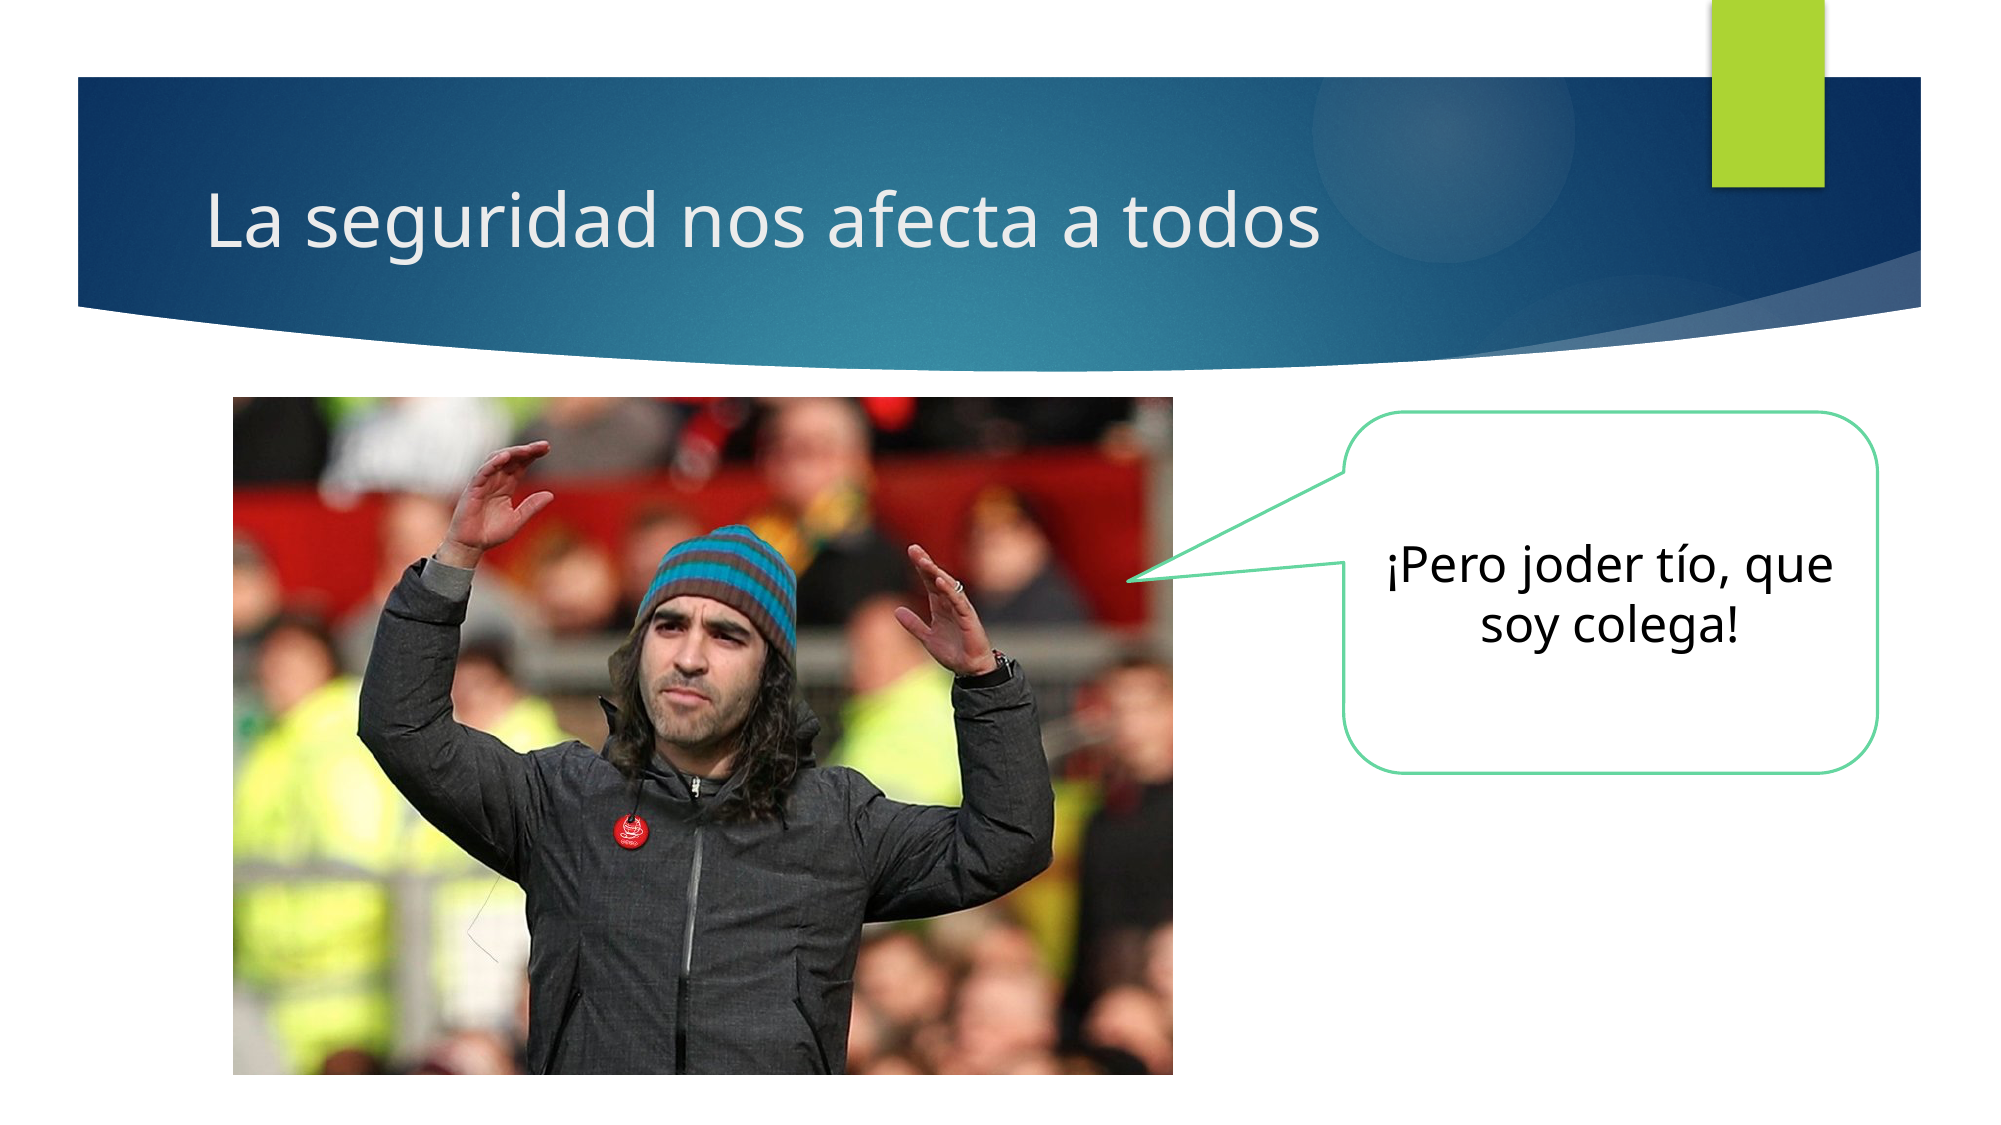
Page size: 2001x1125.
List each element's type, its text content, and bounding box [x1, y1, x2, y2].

text_box ¡Pero joder tío, que soy colega! [1178, 410, 1880, 775]
title La seguridad nos afecta a todos [189, 159, 1627, 276]
picture [232, 397, 1173, 1076]
